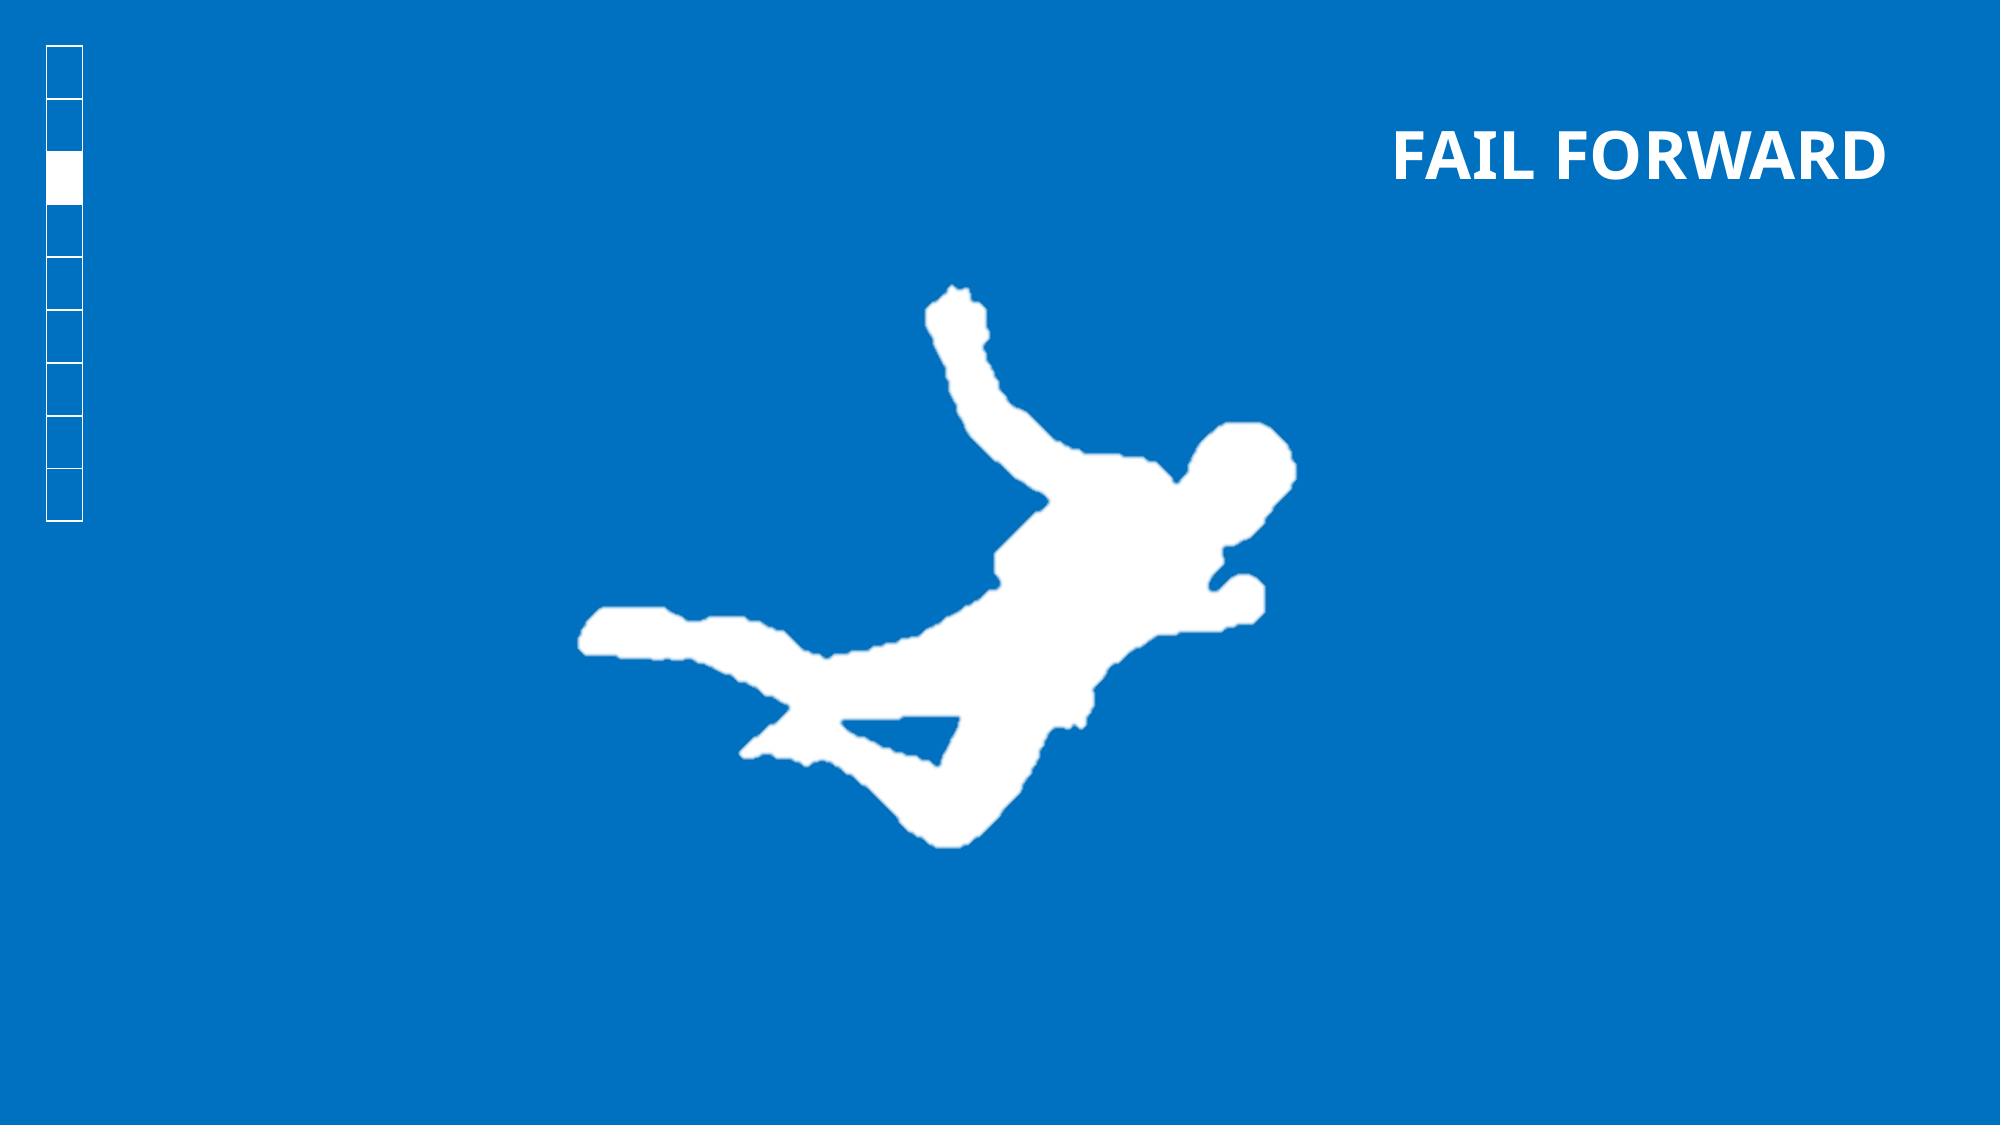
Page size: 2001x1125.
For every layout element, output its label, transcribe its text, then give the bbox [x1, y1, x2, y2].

title FAIL FORWARD [1375, 80, 1920, 236]
table_header [47, 47, 82, 98]
table_cell [47, 311, 82, 362]
table_cell [47, 153, 82, 204]
table_cell [47, 417, 82, 468]
table_cell [47, 258, 82, 309]
table_cell [47, 469, 82, 520]
table_cell [47, 100, 82, 151]
table_cell [47, 205, 82, 256]
picture [425, 171, 1575, 954]
table_cell [47, 364, 82, 415]
